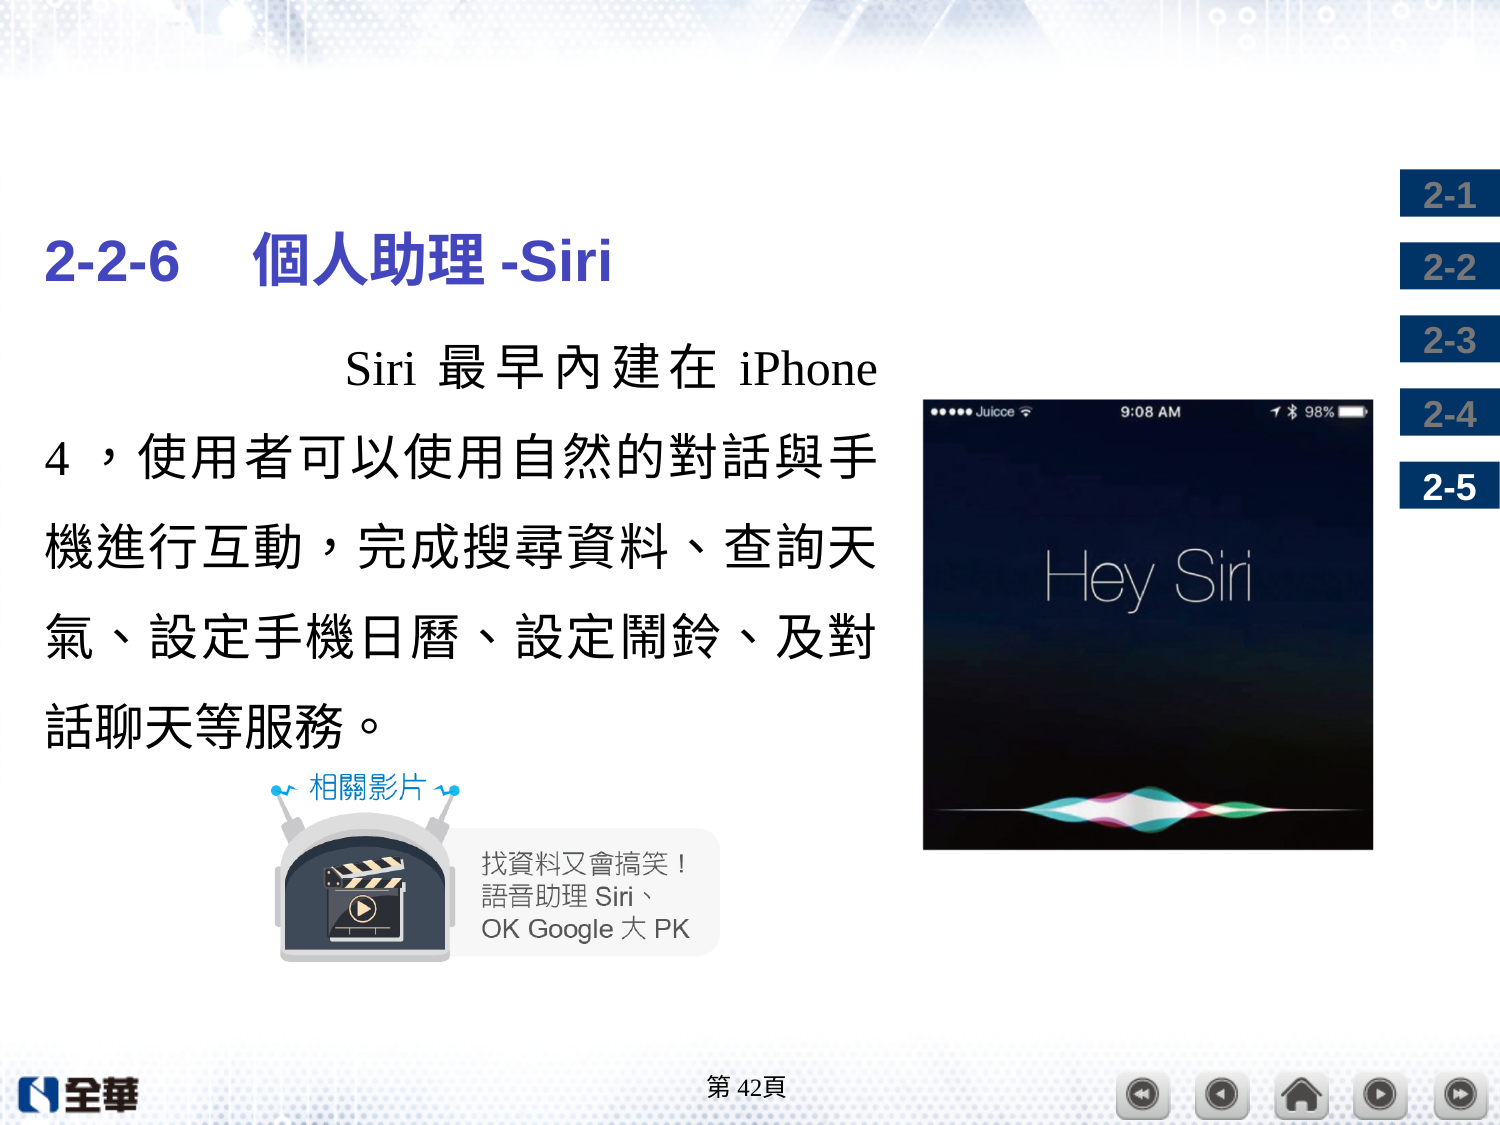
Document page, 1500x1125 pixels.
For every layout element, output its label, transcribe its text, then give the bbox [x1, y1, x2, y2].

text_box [270, 767, 720, 962]
list 2-2-6 個人助理-Siri Siri最早內建在iPhone 4，使用者可以使用自然的對話與手機進行互動，完成搜尋資料、查詢天氣、設定手機日曆、設定鬧鈴、及對話聊天等服務。 [29, 215, 894, 1043]
picture [0, 0, 1500, 1125]
